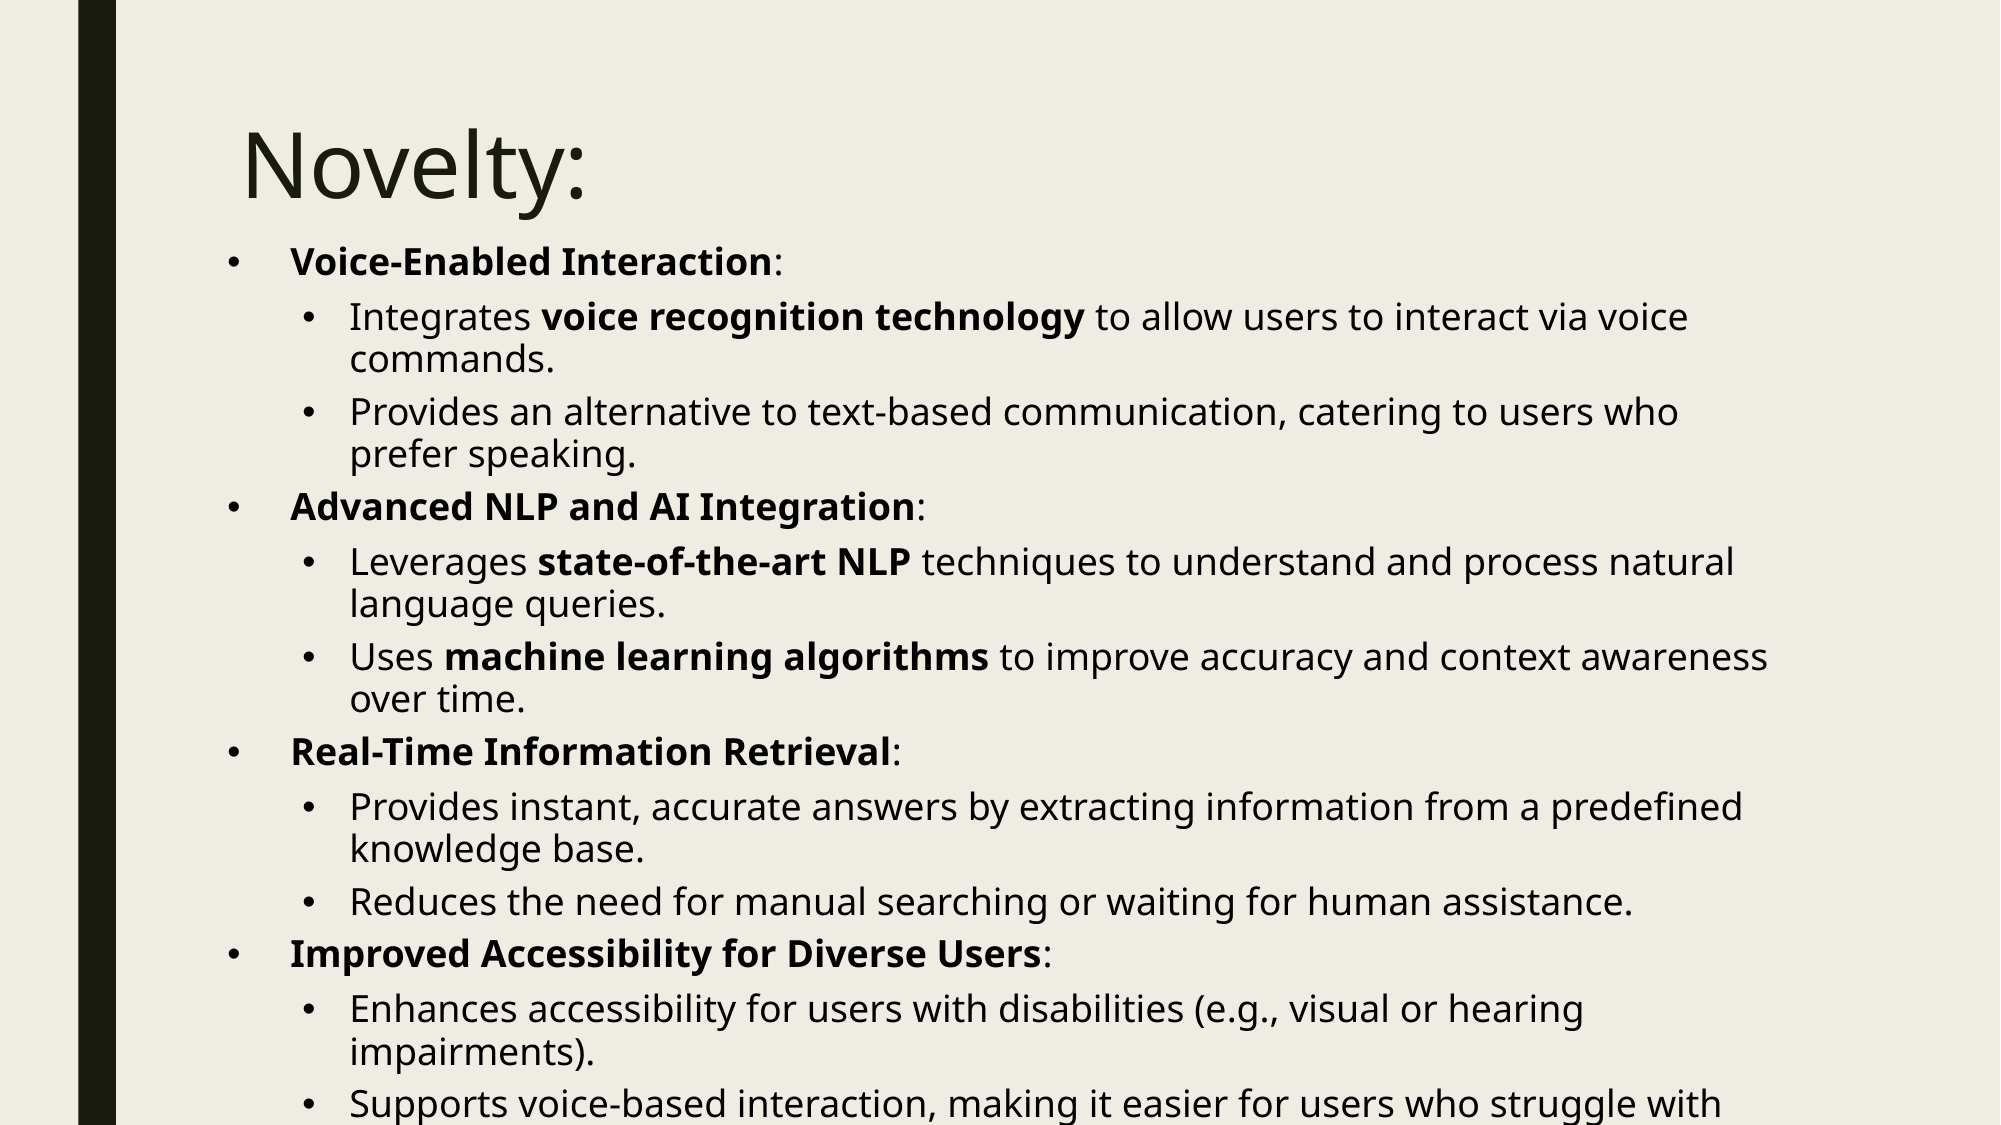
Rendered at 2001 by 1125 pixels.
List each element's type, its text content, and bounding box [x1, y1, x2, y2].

title Novelty: [225, 112, 1800, 357]
list Voice-Enabled Interaction: Integrates voice recognition technology to allow users to interact via voice commands. Provides an alternative to text-based communication, catering to users who prefer speaking. Advanced NLP and AI Integration: Leverages state-of-the-art NLP techniques to understand and process natural language queries. Uses machine learning algorithms to improve accuracy and context awareness over time. Real-Time Information Retrieval: Provides instant, accurate answers by extracting information from a predefined knowledge base. Reduces the need for manual searching or waiting for human assistance. Improved Accessibility for Diverse Users: Enhances accessibility for users with disabilities (e.g., visual or hearing impairments). Supports voice-based interaction, making it easier for users who struggle with typing. [212, 234, 1788, 822]
